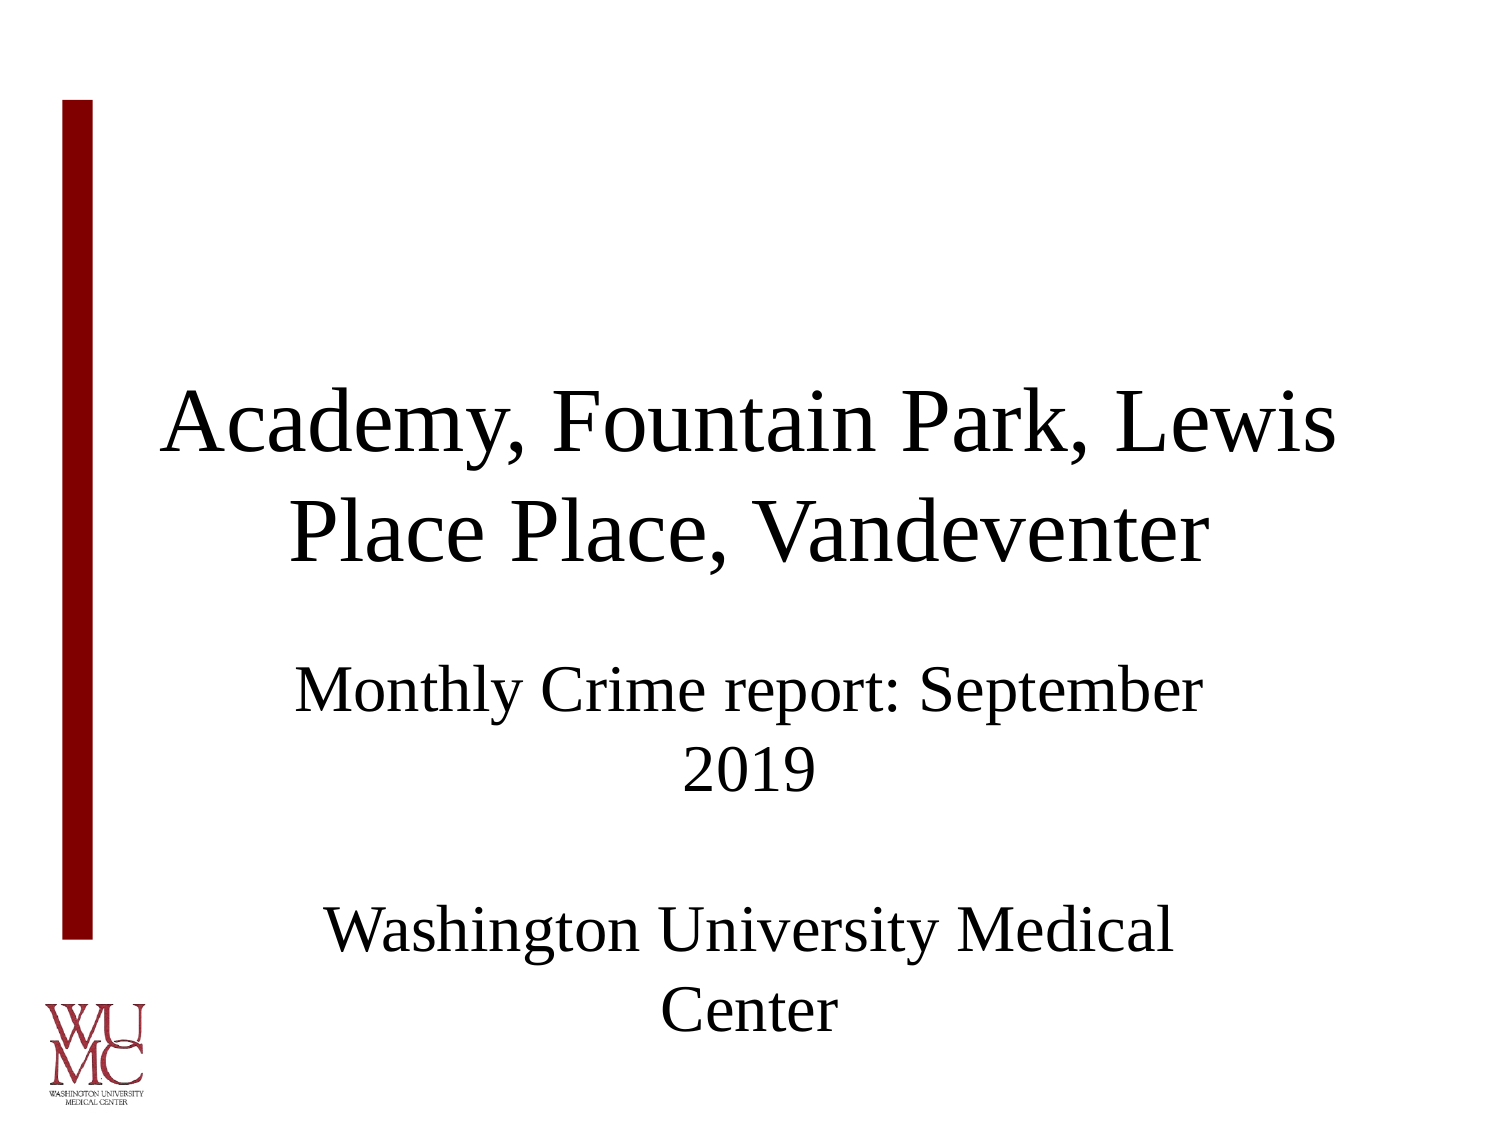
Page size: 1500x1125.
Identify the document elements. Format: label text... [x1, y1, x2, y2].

picture [41, 996, 156, 1113]
title Academy, Fountain Park, Lewis Place Place, Vandeventer [112, 349, 1388, 591]
subtitle Monthly Crime report: September 2019 Washington University Medical Center [224, 637, 1276, 926]
